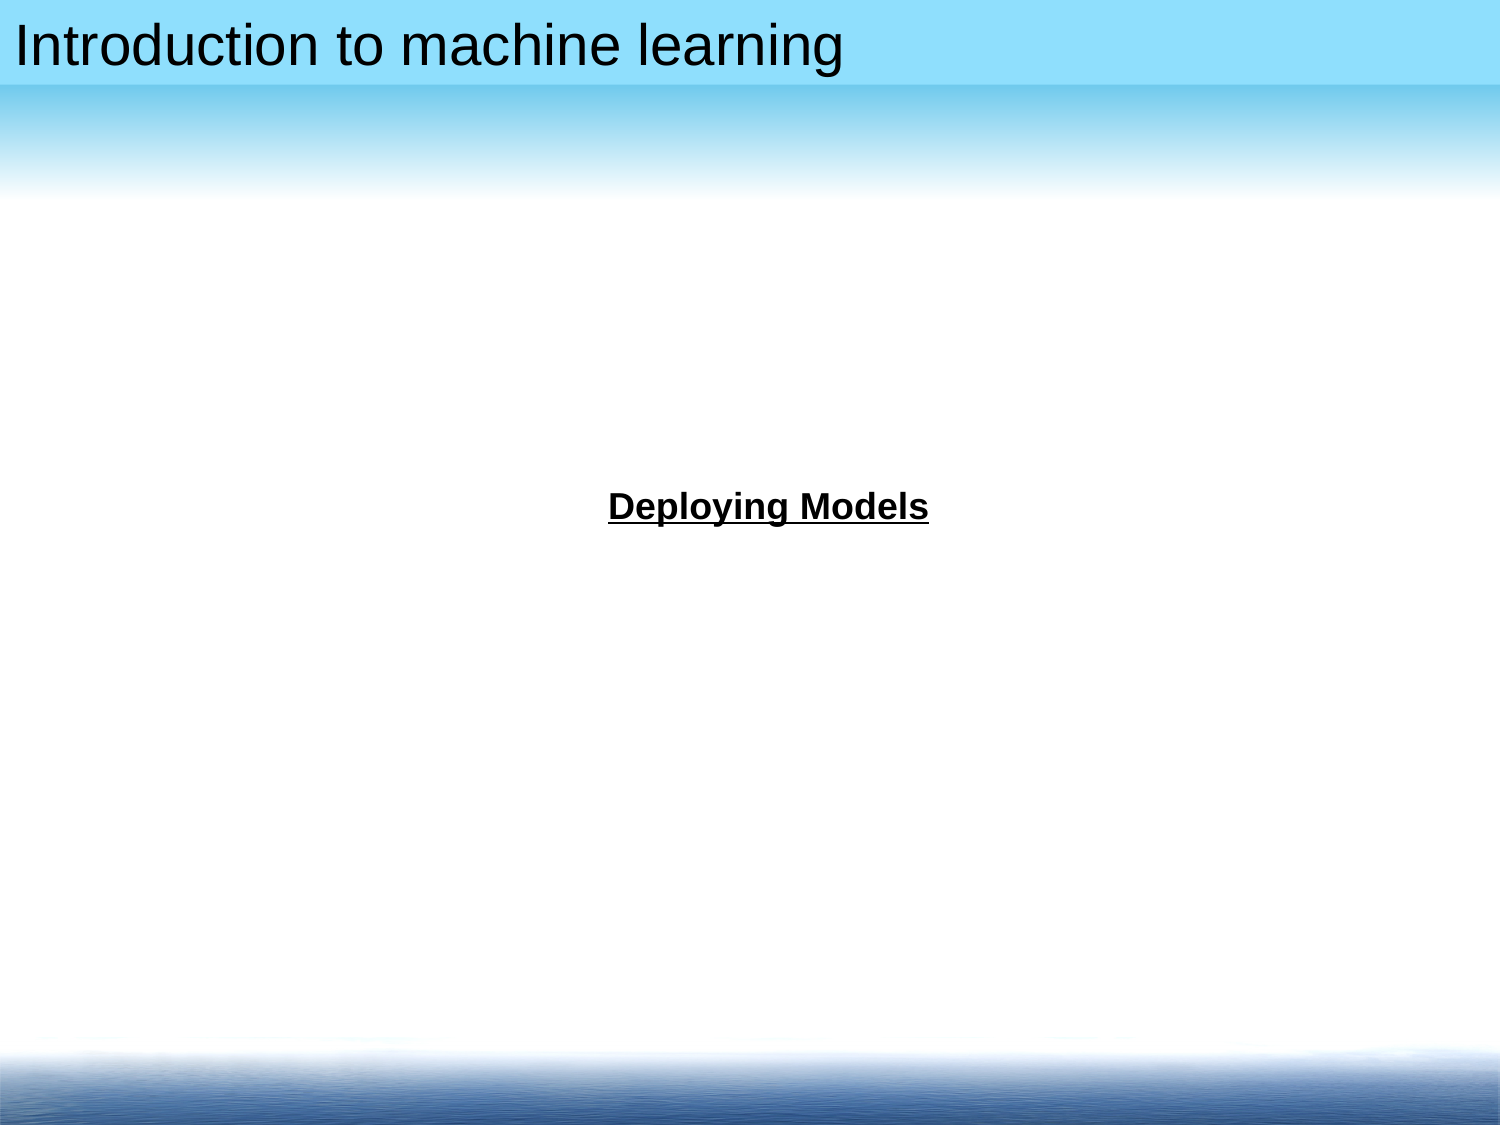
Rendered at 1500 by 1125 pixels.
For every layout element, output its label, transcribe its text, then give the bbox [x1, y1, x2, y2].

picture [0, 1037, 1500, 1125]
text_box Deploying Models [537, 474, 1000, 535]
